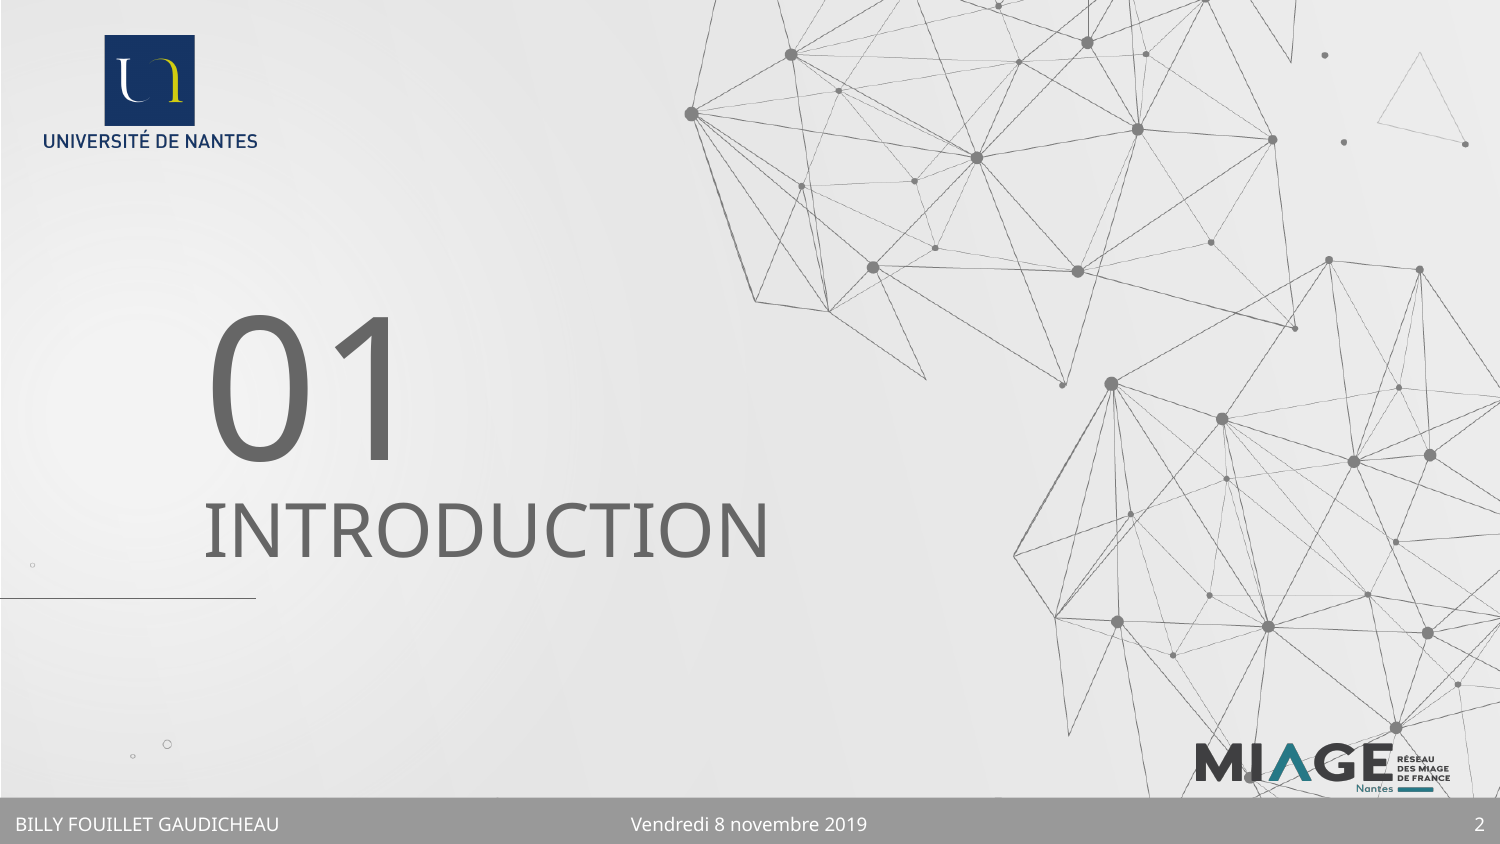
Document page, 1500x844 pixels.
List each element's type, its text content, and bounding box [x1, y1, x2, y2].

picture [0, 0, 1500, 797]
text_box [0, 797, 1500, 844]
title 01 [188, 318, 678, 443]
title INTRODUCTION [188, 443, 1010, 612]
